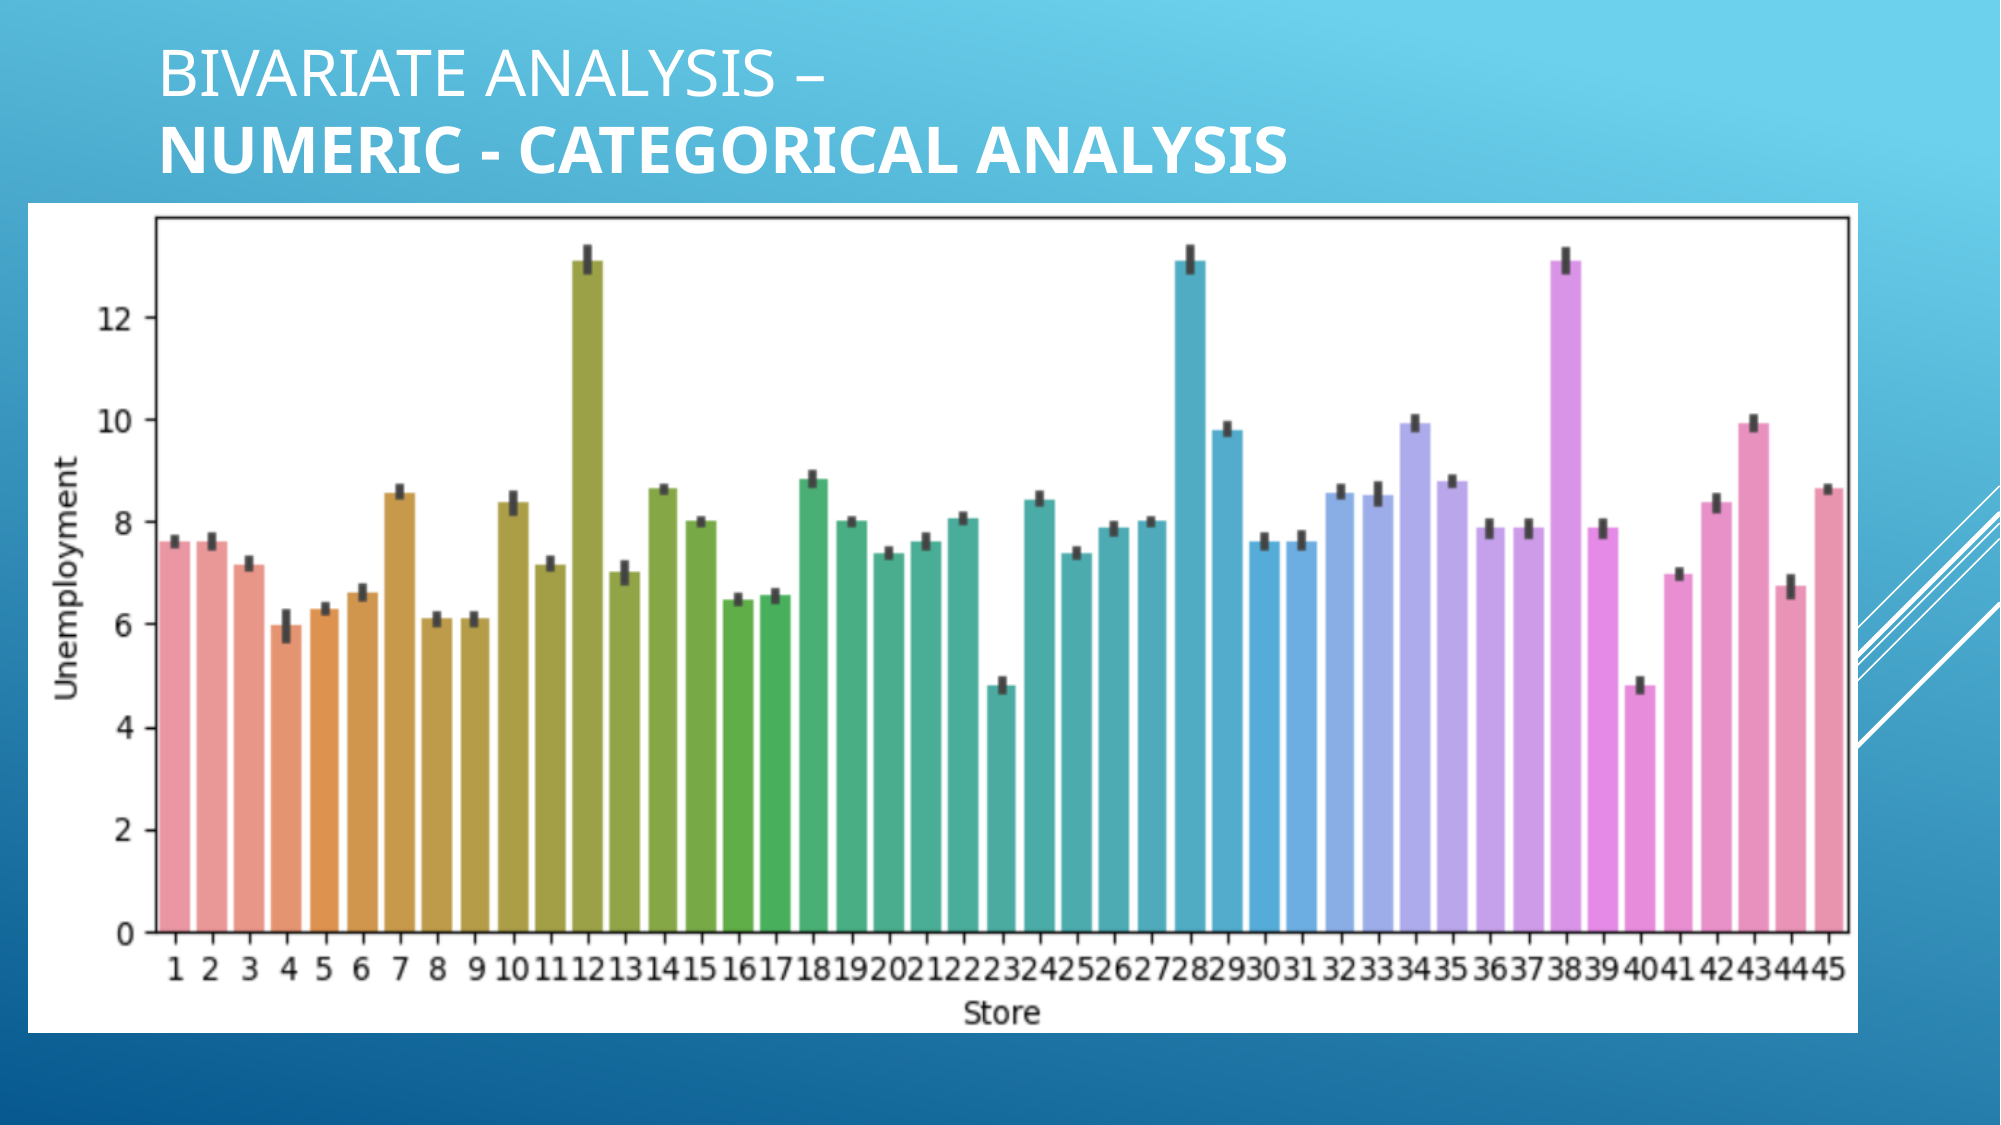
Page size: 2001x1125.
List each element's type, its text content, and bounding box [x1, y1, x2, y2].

title Bivariate analysis – Numeric - Categorical Analysis [142, 24, 1543, 203]
picture [28, 203, 1859, 1033]
